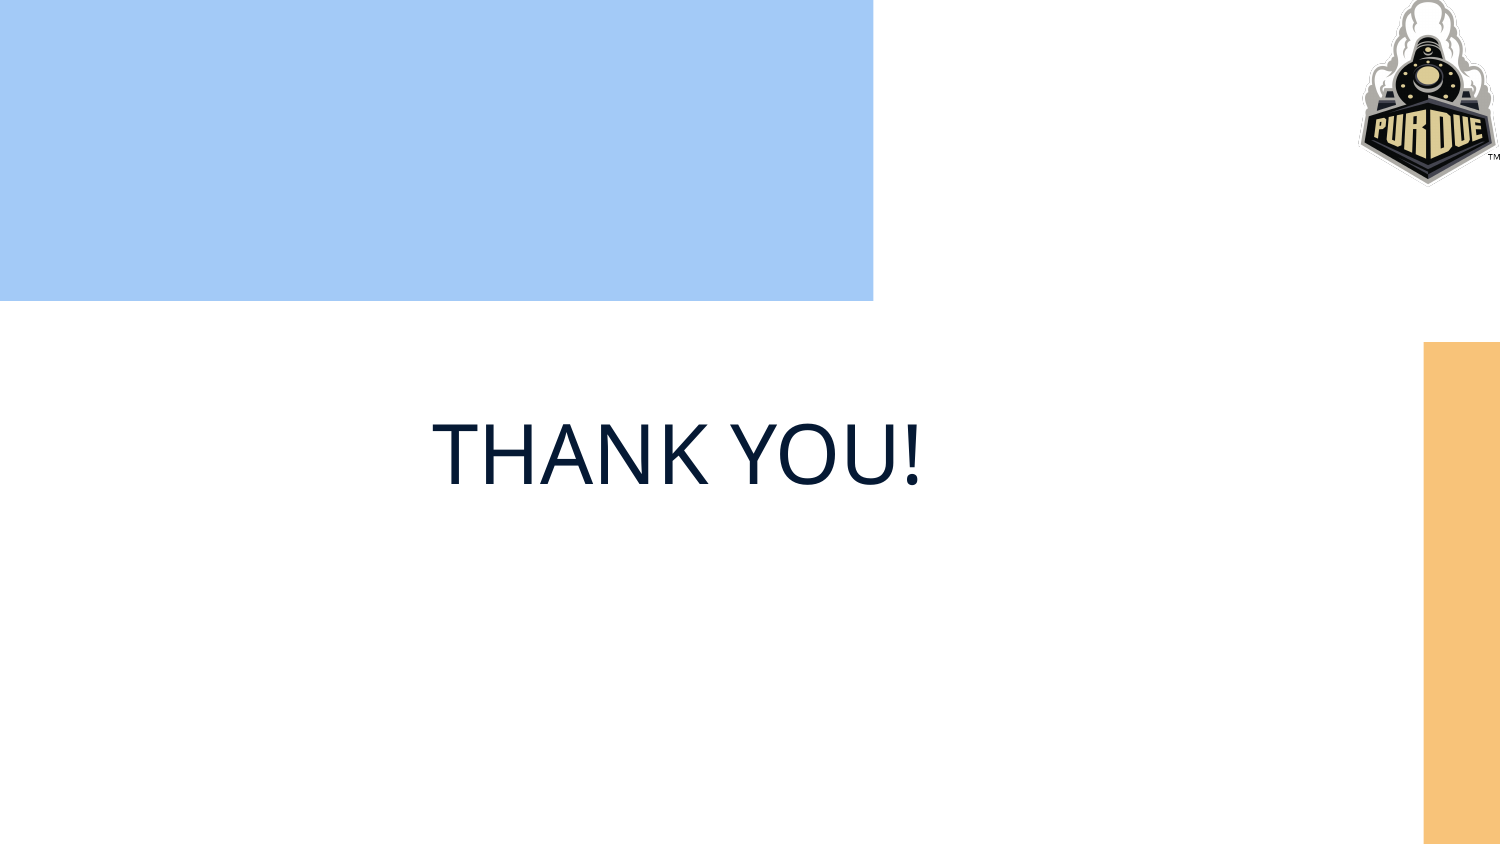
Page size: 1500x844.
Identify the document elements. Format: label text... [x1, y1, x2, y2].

title THANK YOU! [417, 386, 1139, 481]
picture [1358, 0, 1500, 187]
